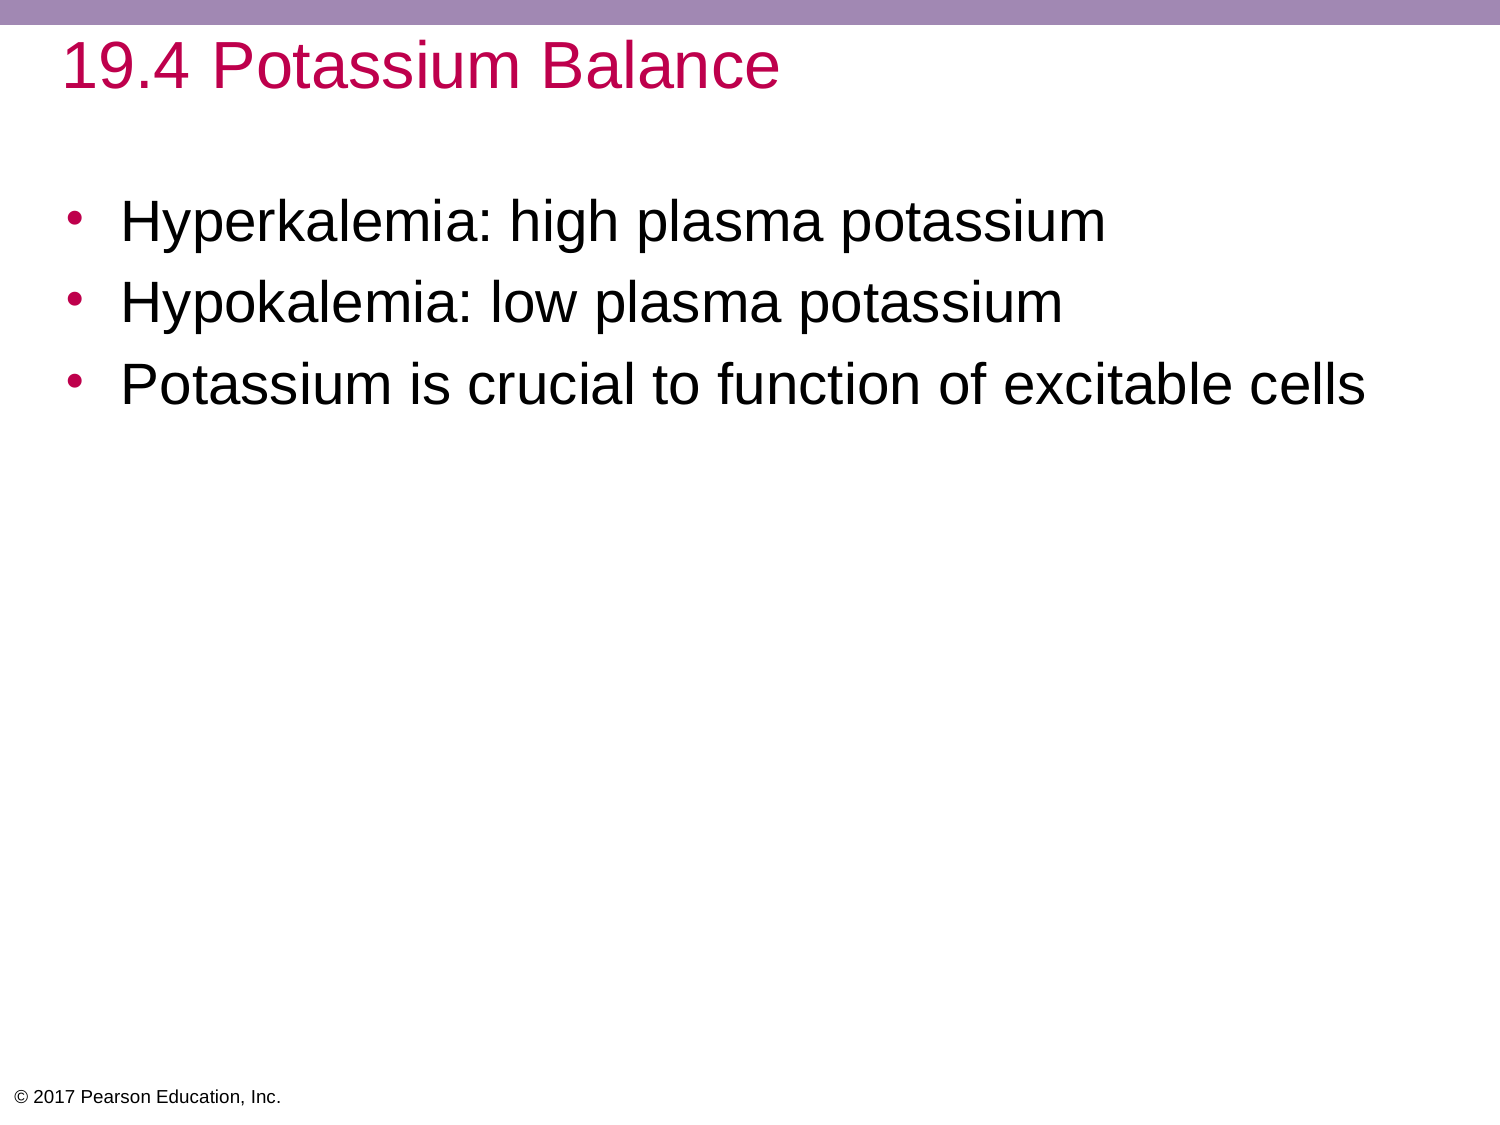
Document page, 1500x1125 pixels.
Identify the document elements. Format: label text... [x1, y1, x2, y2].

title 19.4 Potassium Balance [46, 14, 1500, 110]
list Hyperkalemia: high plasma potassium Hypokalemia: low plasma potassium Potassium is crucial to function of excitable cells [49, 175, 1450, 1038]
